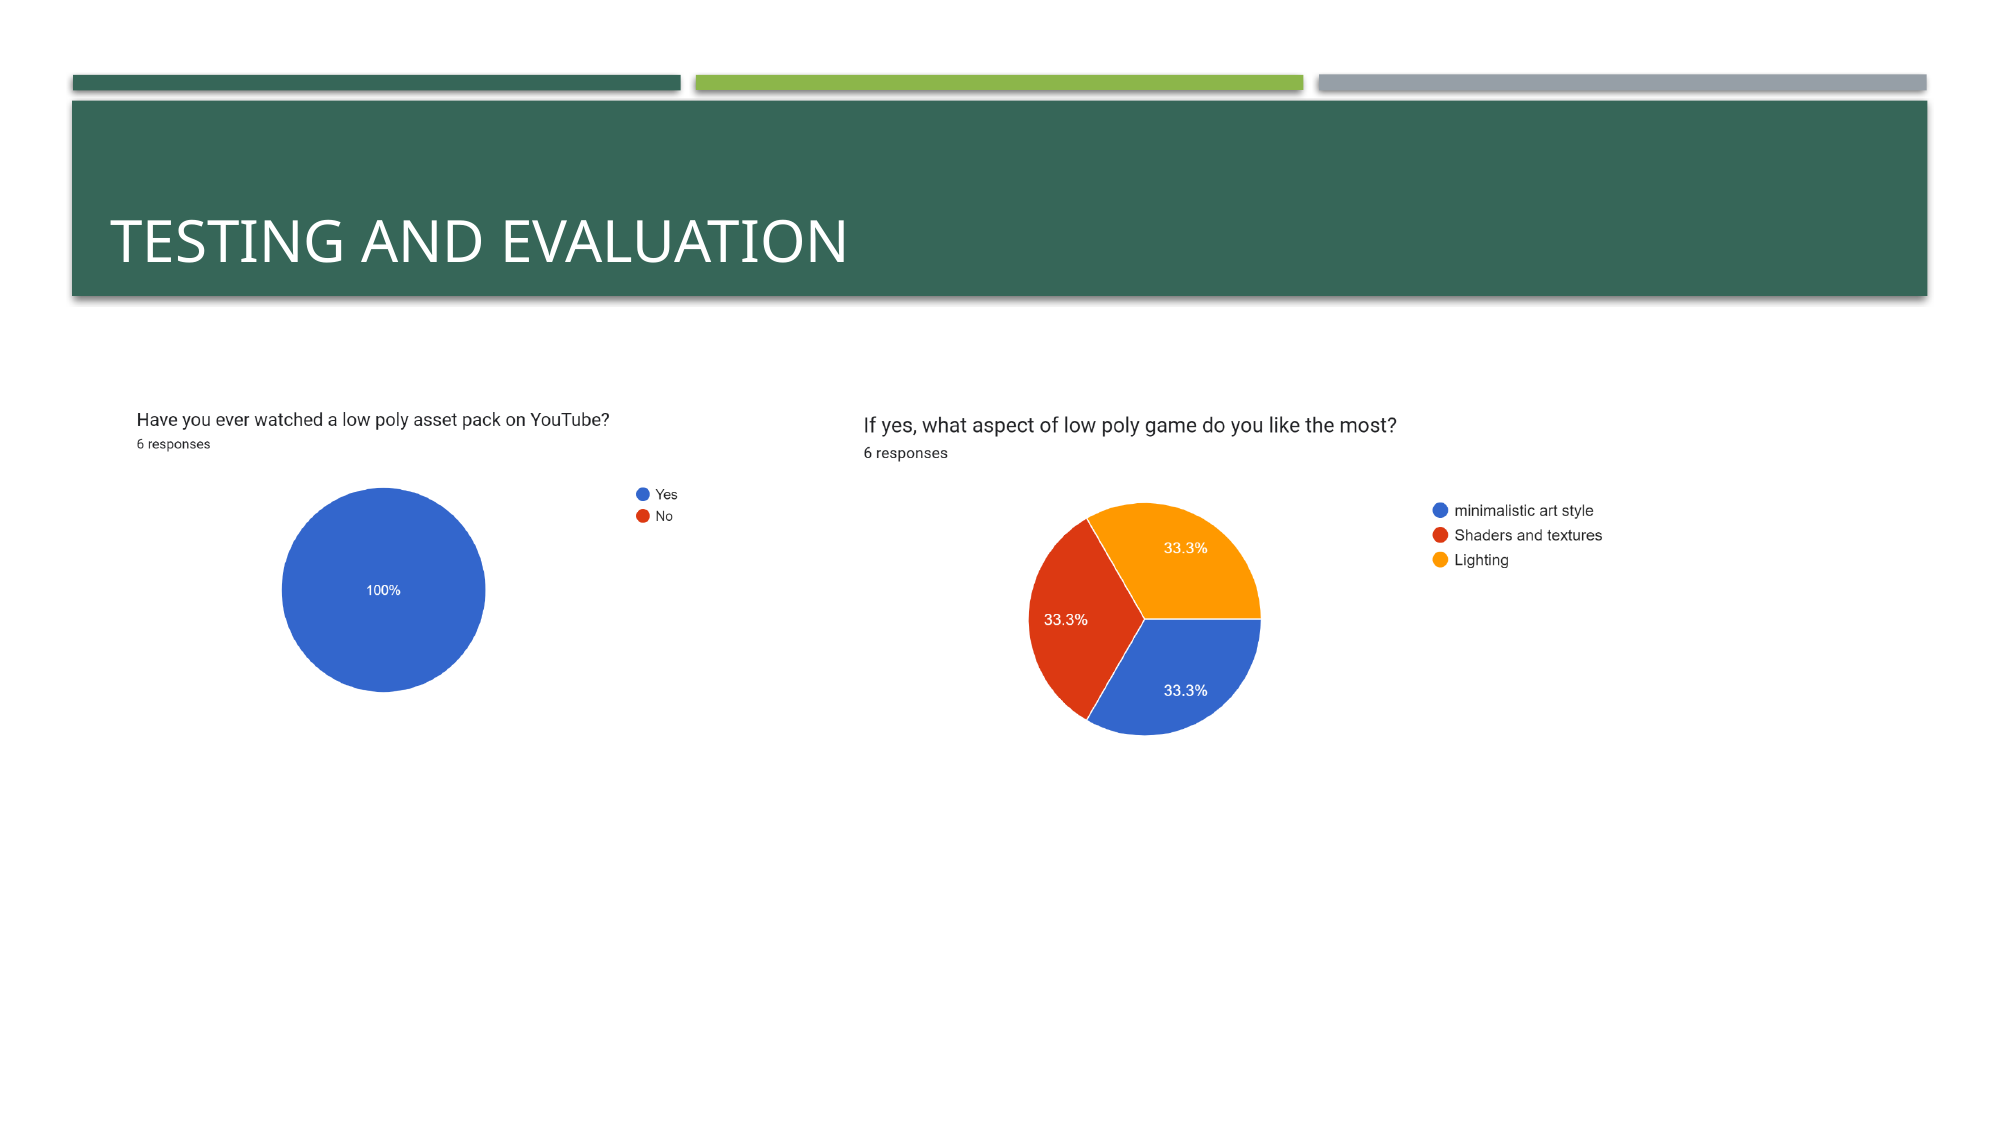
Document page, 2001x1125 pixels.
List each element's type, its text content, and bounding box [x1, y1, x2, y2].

title Testing and Evaluation [95, 115, 1905, 282]
picture [832, 379, 1782, 781]
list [108, 379, 831, 732]
